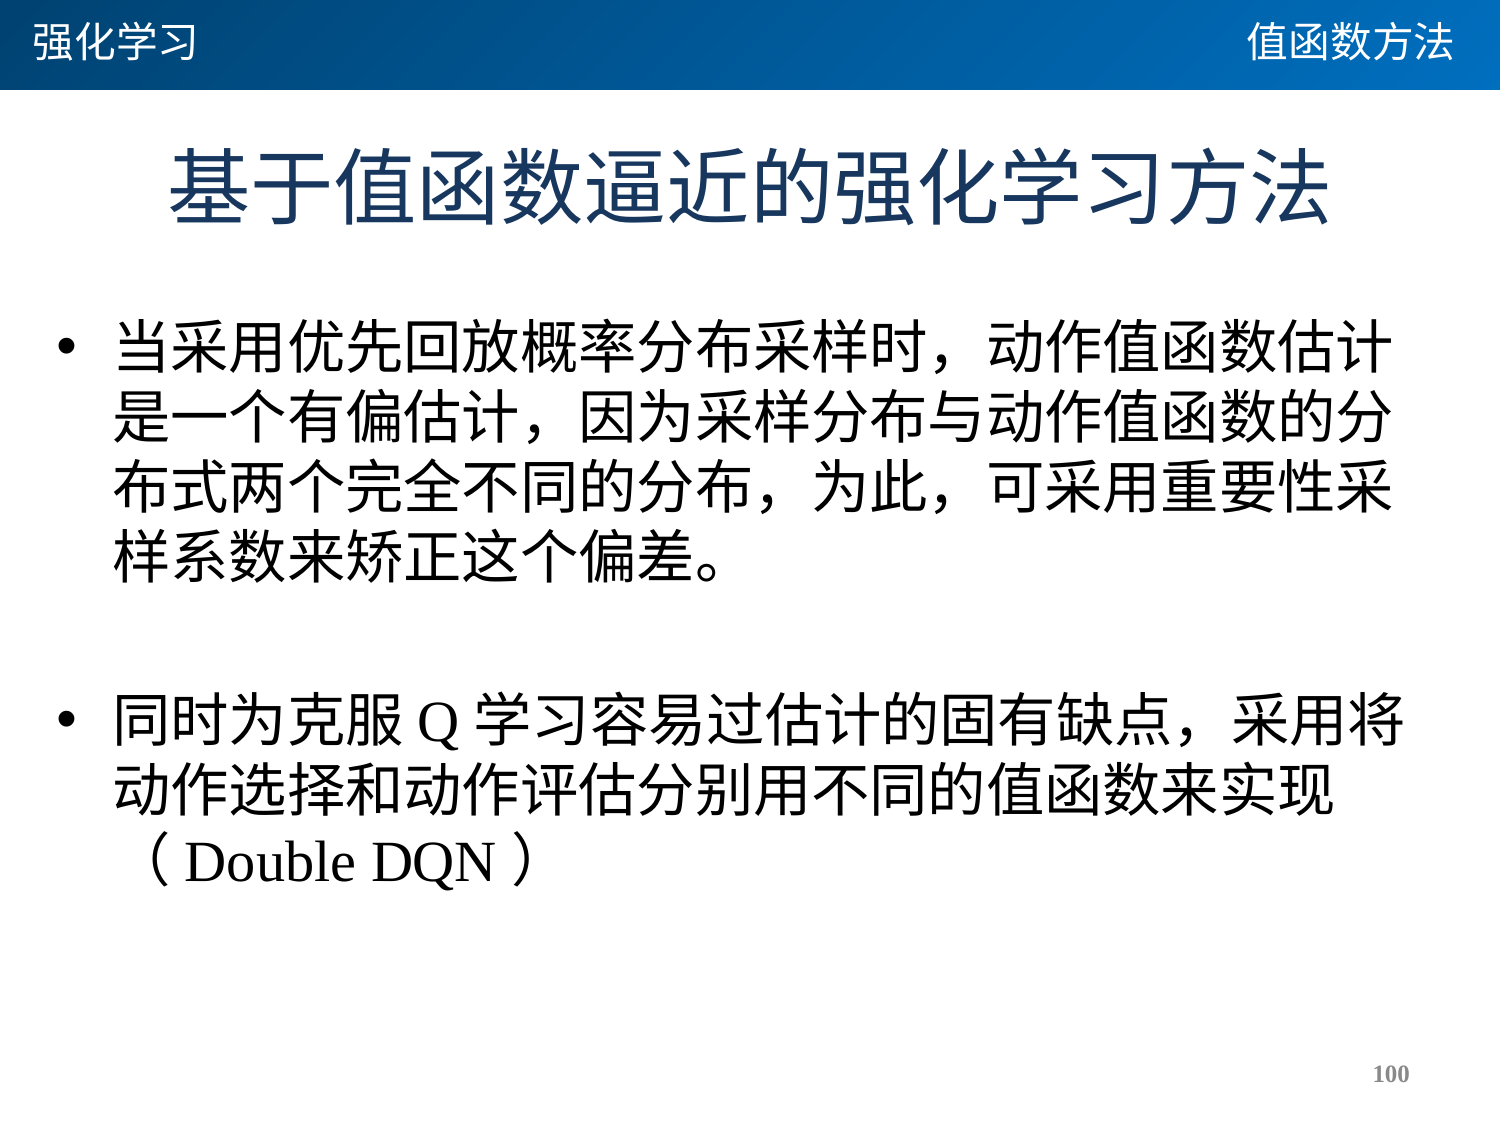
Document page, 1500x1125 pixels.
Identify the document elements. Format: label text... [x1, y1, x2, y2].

slide_number 100 [1074, 1042, 1425, 1103]
title 基于值函数逼近的强化学习方法 [75, 91, 1425, 279]
list 强化学习 [17, 8, 561, 80]
list 值函数方法 [938, 8, 1471, 80]
